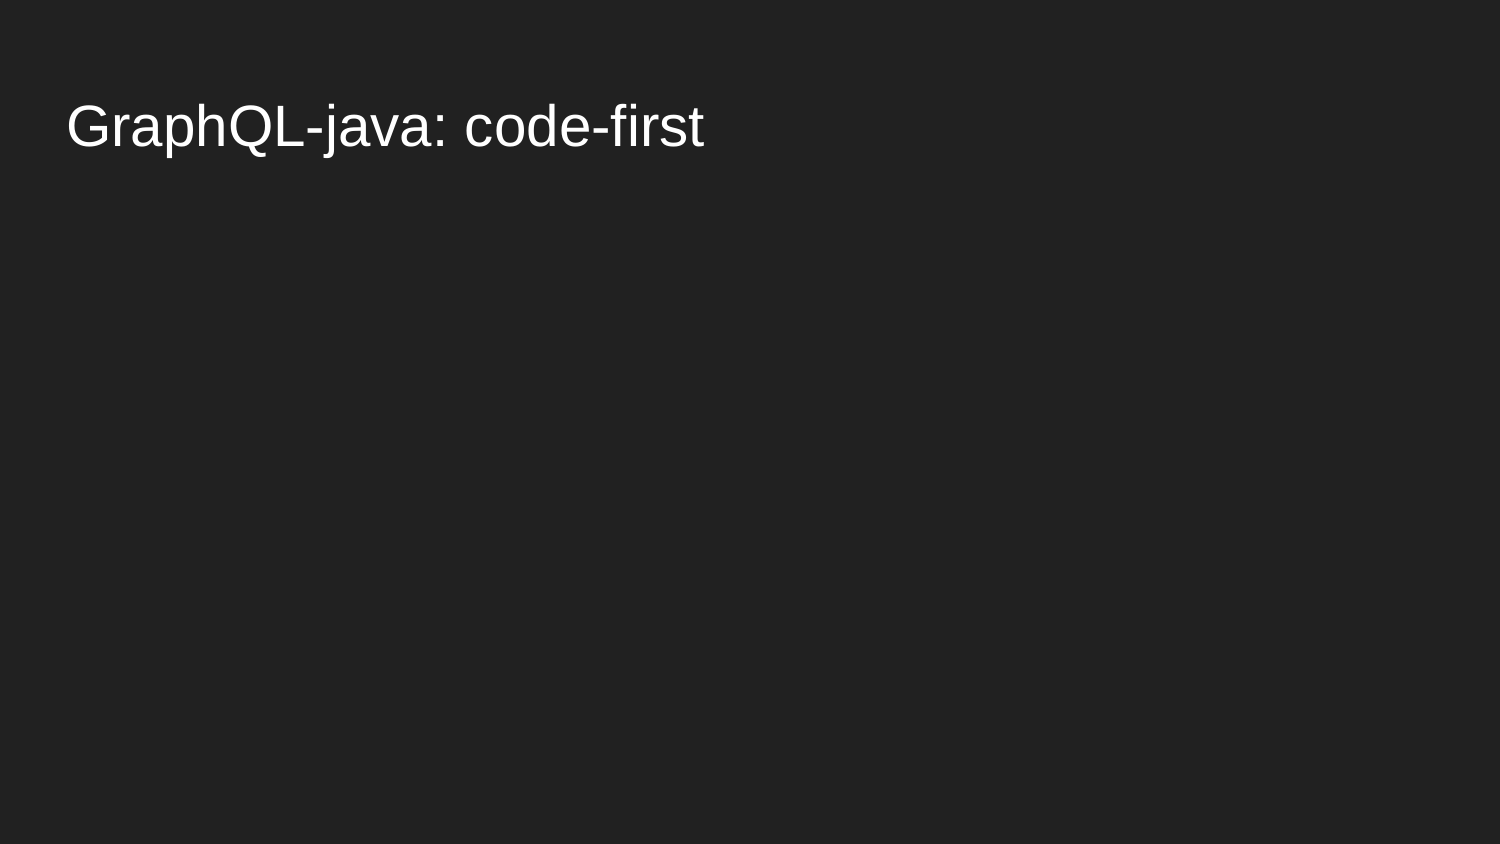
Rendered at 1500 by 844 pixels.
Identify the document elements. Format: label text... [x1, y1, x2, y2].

title GraphQL-java: code-first [51, 72, 1449, 167]
